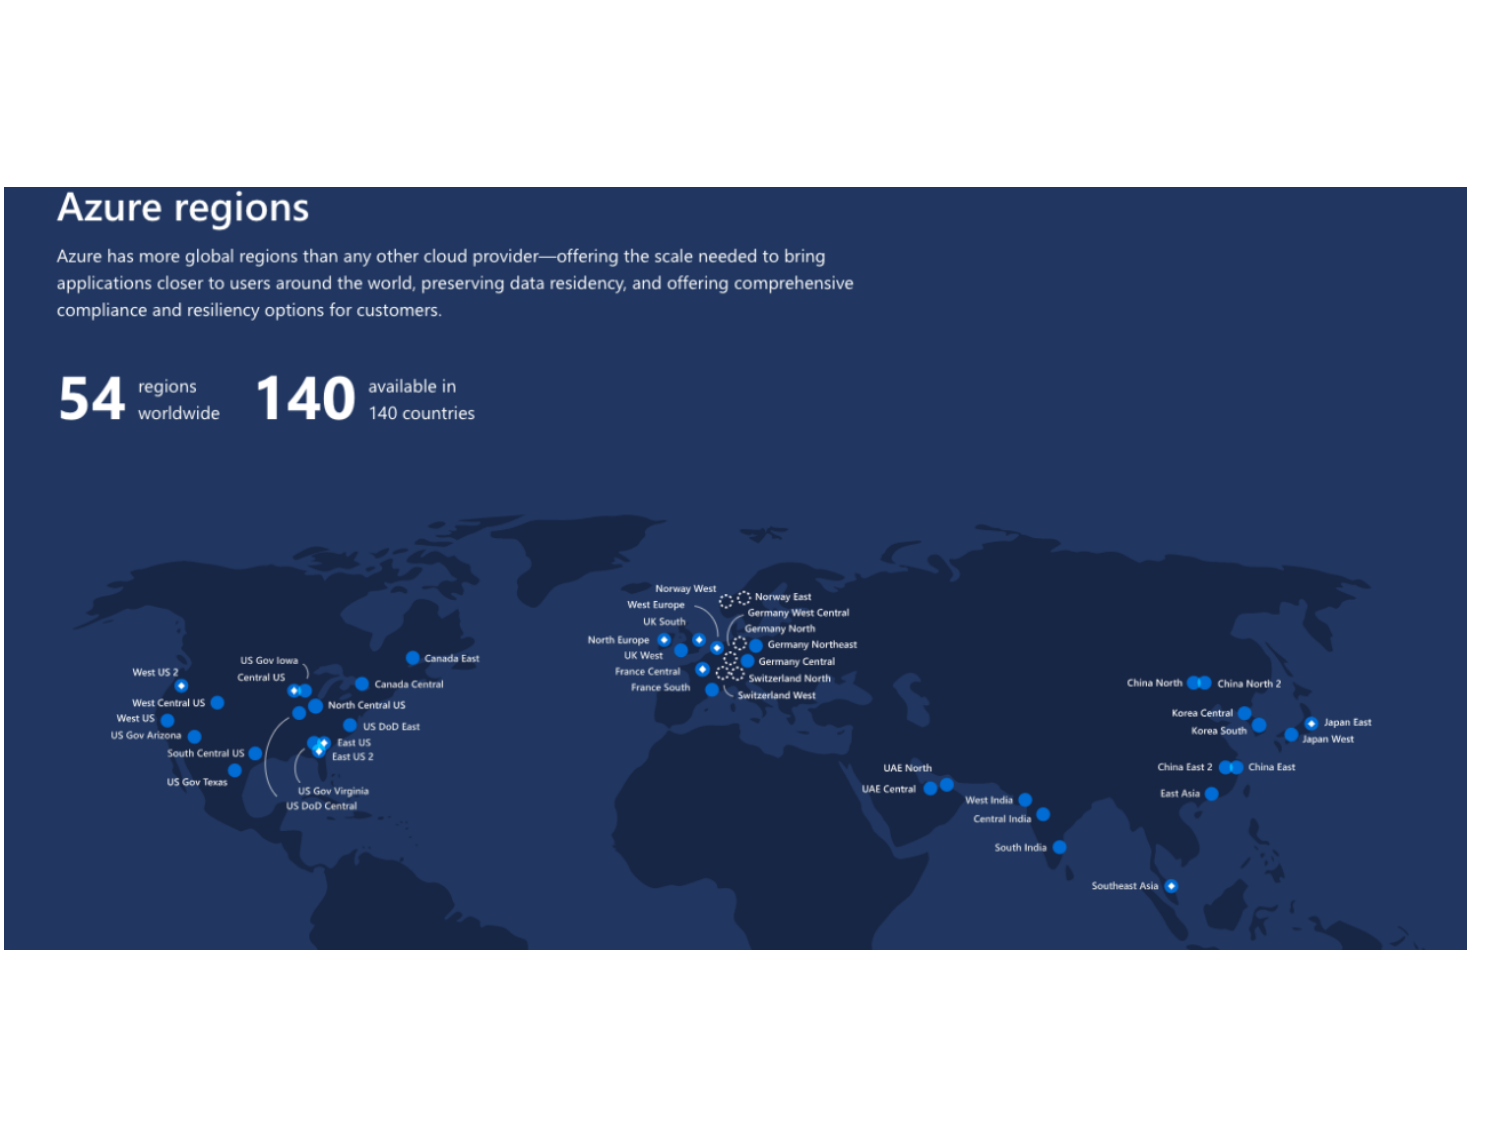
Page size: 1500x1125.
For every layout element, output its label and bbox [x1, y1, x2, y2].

picture [3, 187, 1467, 950]
